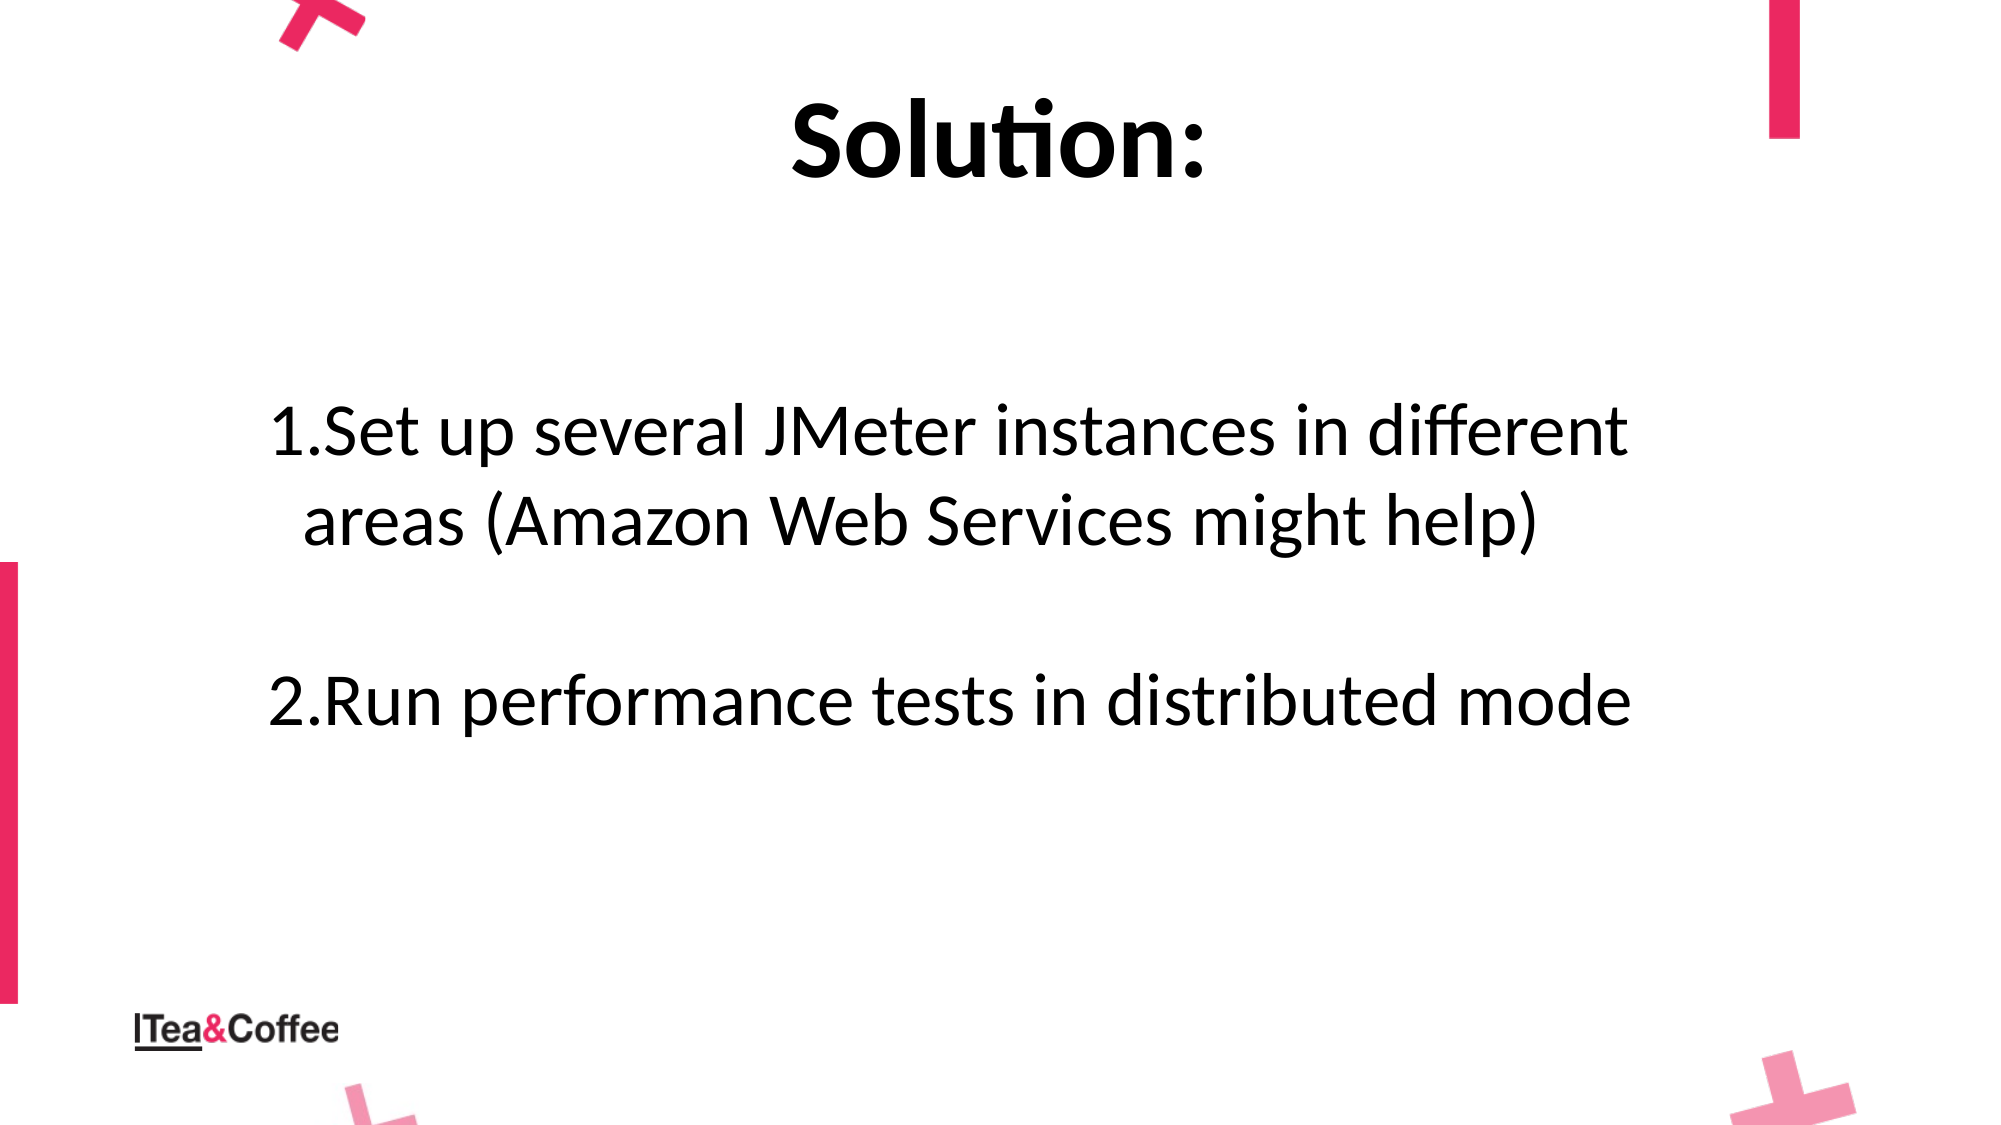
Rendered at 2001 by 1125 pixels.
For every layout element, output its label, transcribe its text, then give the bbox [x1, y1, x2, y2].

picture [1727, 1050, 1857, 1125]
text_box Set up several JMeter instances in different areas (Amazon Web Services might help) Run performance tests in distributed mode [252, 275, 1748, 937]
picture [314, 1083, 420, 1125]
text_box Solution: [183, 51, 1817, 208]
picture [263, 0, 366, 52]
picture [1768, 0, 1801, 139]
picture [0, 562, 19, 1005]
picture [134, 1012, 339, 1051]
